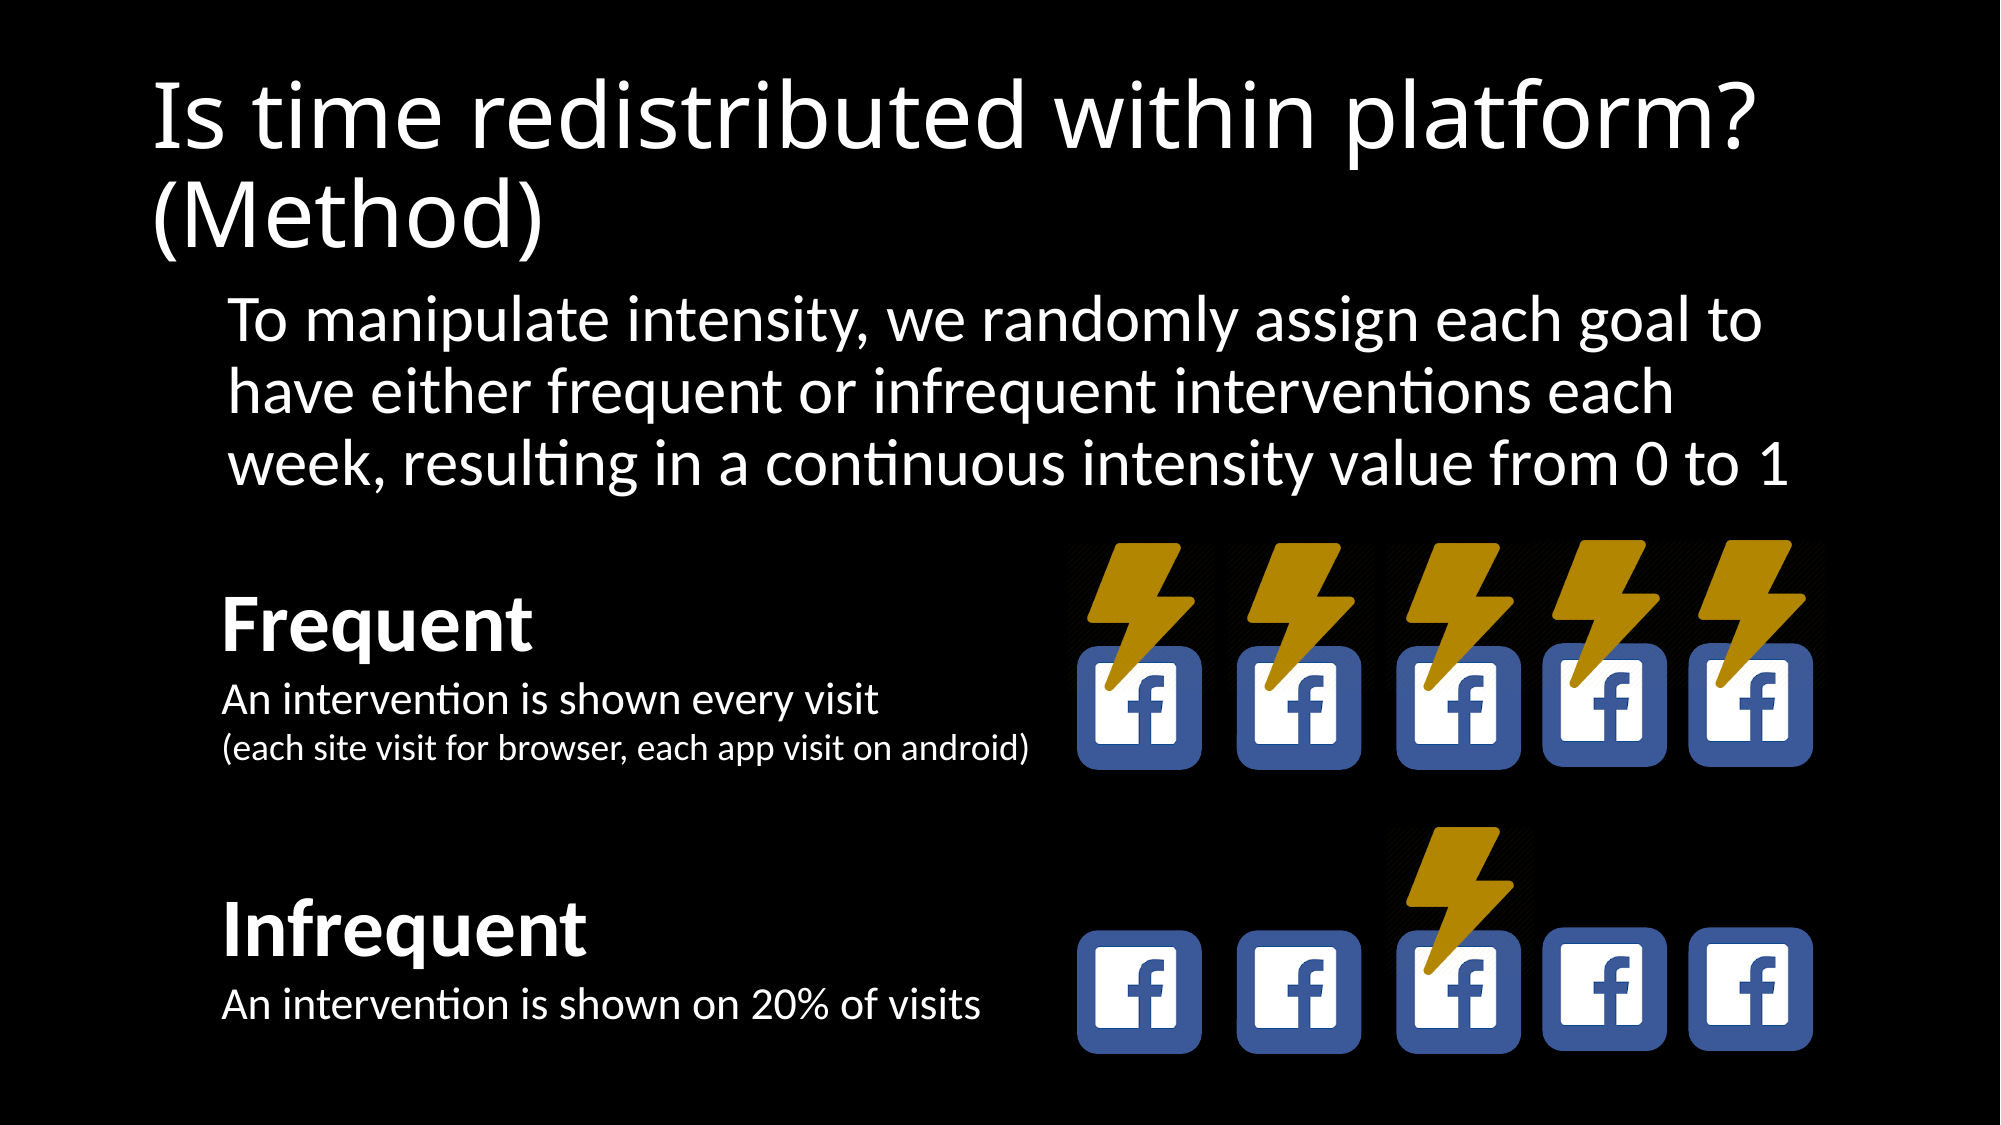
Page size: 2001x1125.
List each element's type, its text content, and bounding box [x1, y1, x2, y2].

title Is time redistributed within platform? (Method) [137, 59, 1932, 278]
picture [1385, 826, 1535, 1054]
picture [1236, 930, 1362, 1054]
picture [1066, 542, 1216, 770]
picture [1688, 927, 1814, 1052]
picture [1077, 930, 1202, 1054]
picture [1542, 927, 1668, 1052]
text_box Frequent An intervention is shown every visit (each site visit for browser, each app visit on android) [131, 561, 1050, 776]
list To manipulate intensity, we randomly assign each goal to have either frequent or infrequent interventions each week, resulting in a continuous intensity value from 0 to 1 [212, 276, 1857, 431]
text_box Infrequent An intervention is shown on 20% of visits [131, 866, 1050, 1036]
picture [1385, 539, 1827, 770]
picture [1226, 542, 1376, 770]
